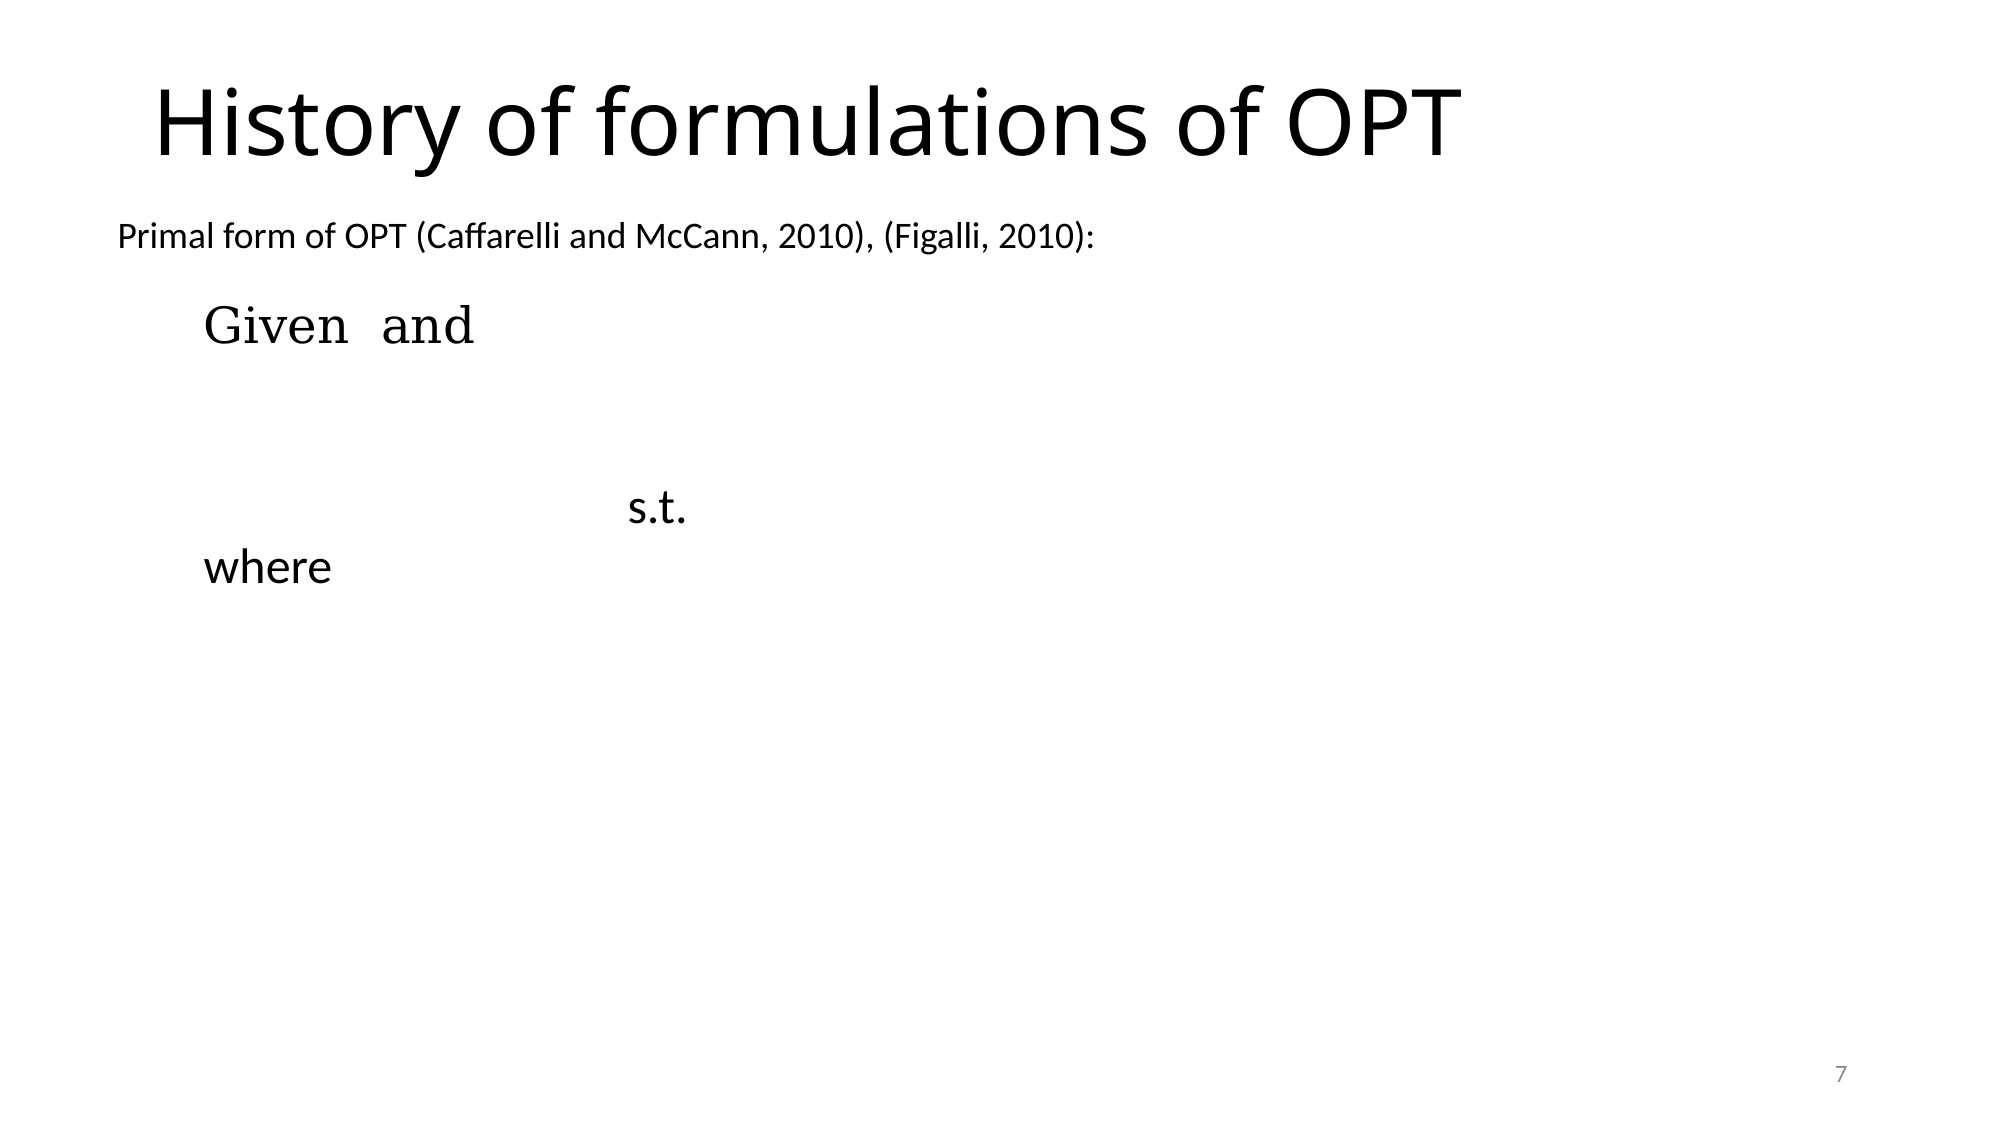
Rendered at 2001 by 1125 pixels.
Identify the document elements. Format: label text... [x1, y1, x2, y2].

text_box Primal form of OPT (Caffarelli and McCann, 2010), (Figalli, 2010): [117, 211, 1239, 257]
slide_number 7 [1412, 1042, 1863, 1103]
title History of formulations of OPT [137, 59, 1817, 192]
